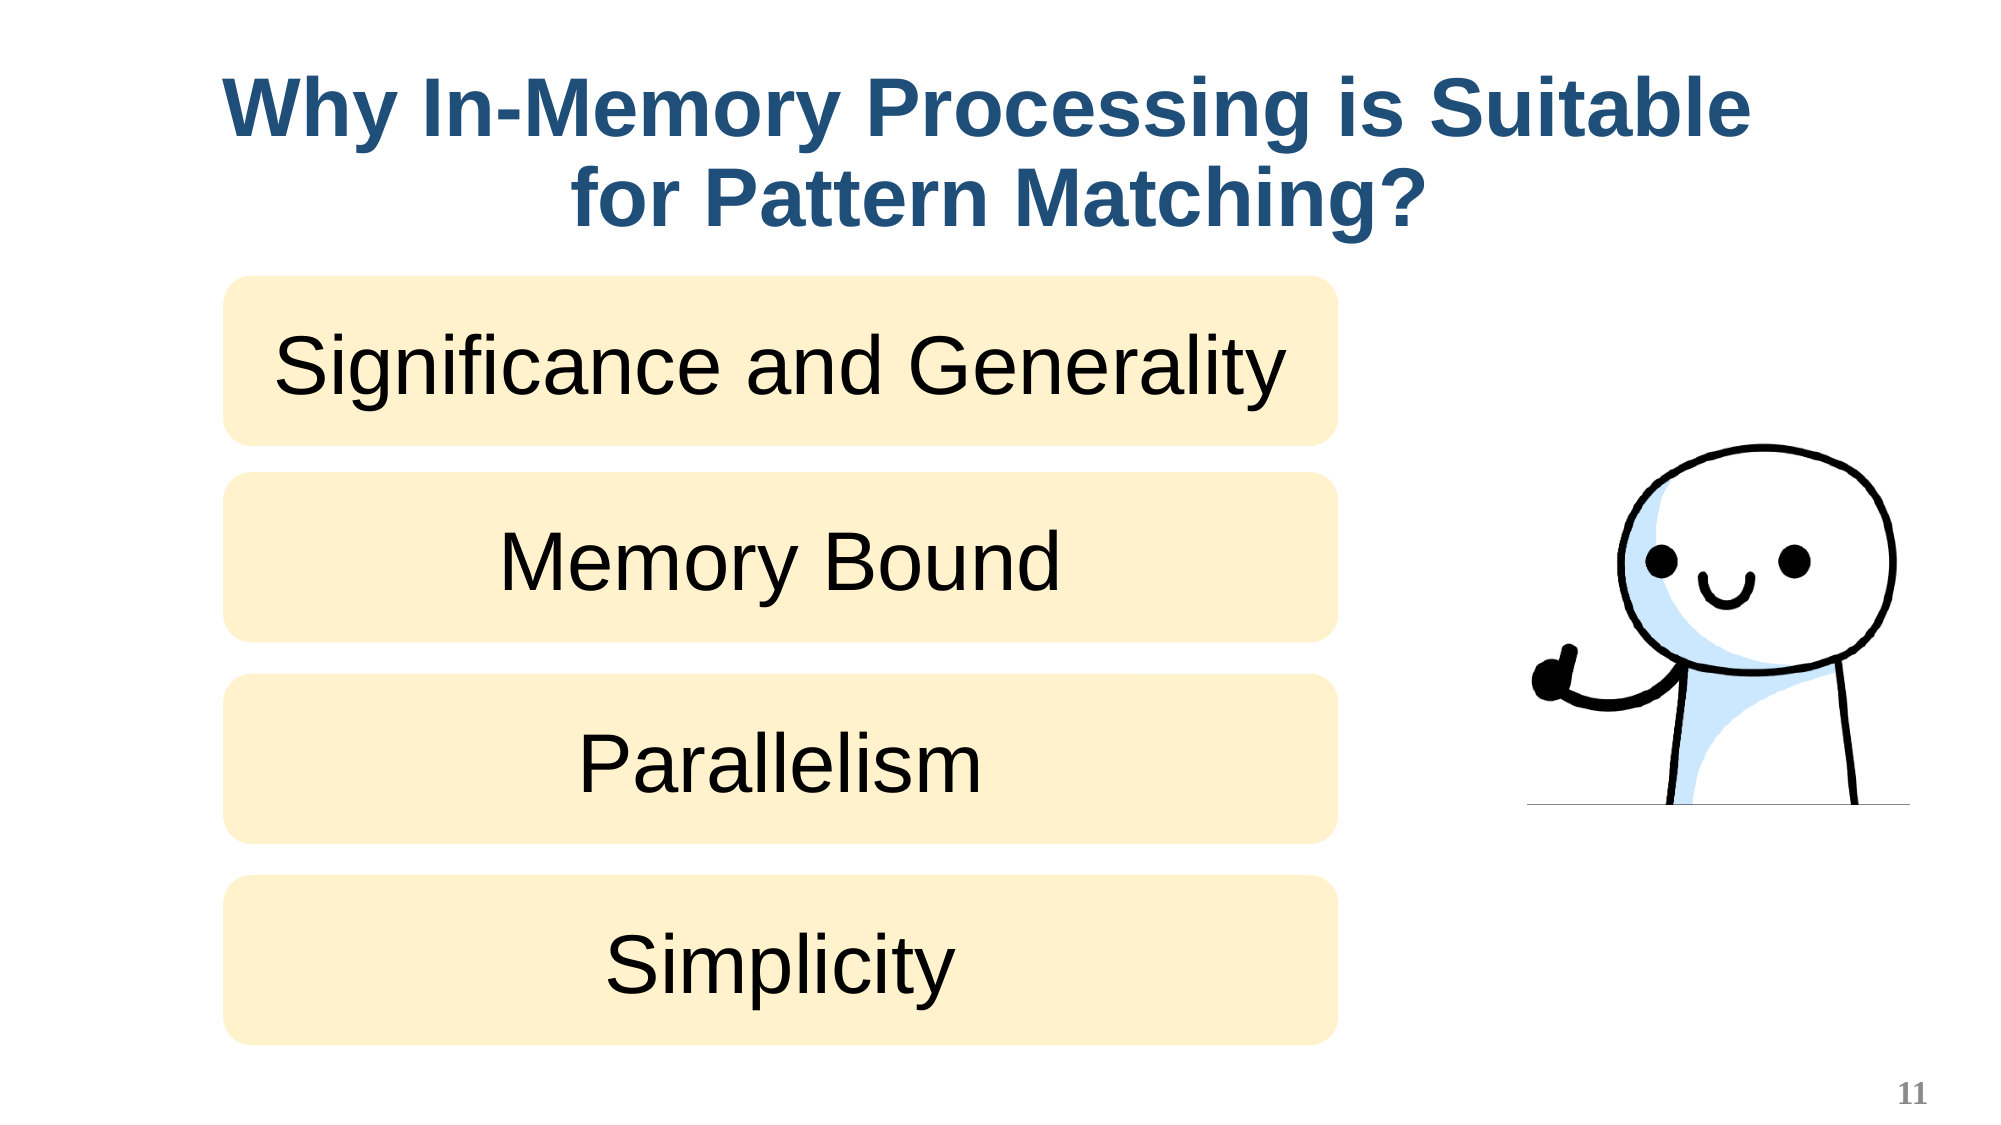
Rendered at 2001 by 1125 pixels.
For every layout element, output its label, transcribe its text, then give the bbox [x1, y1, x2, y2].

slide_number 11 [1493, 1061, 1944, 1122]
title Why In-Memory Processing is Suitable for Pattern Matching? [0, 85, 2000, 223]
text_box Memory Bound [222, 471, 1340, 644]
picture [1527, 443, 1910, 805]
text_box Parallelism [222, 672, 1340, 846]
text_box Simplicity [222, 873, 1340, 1047]
text_box Significance and Generality [222, 274, 1340, 447]
